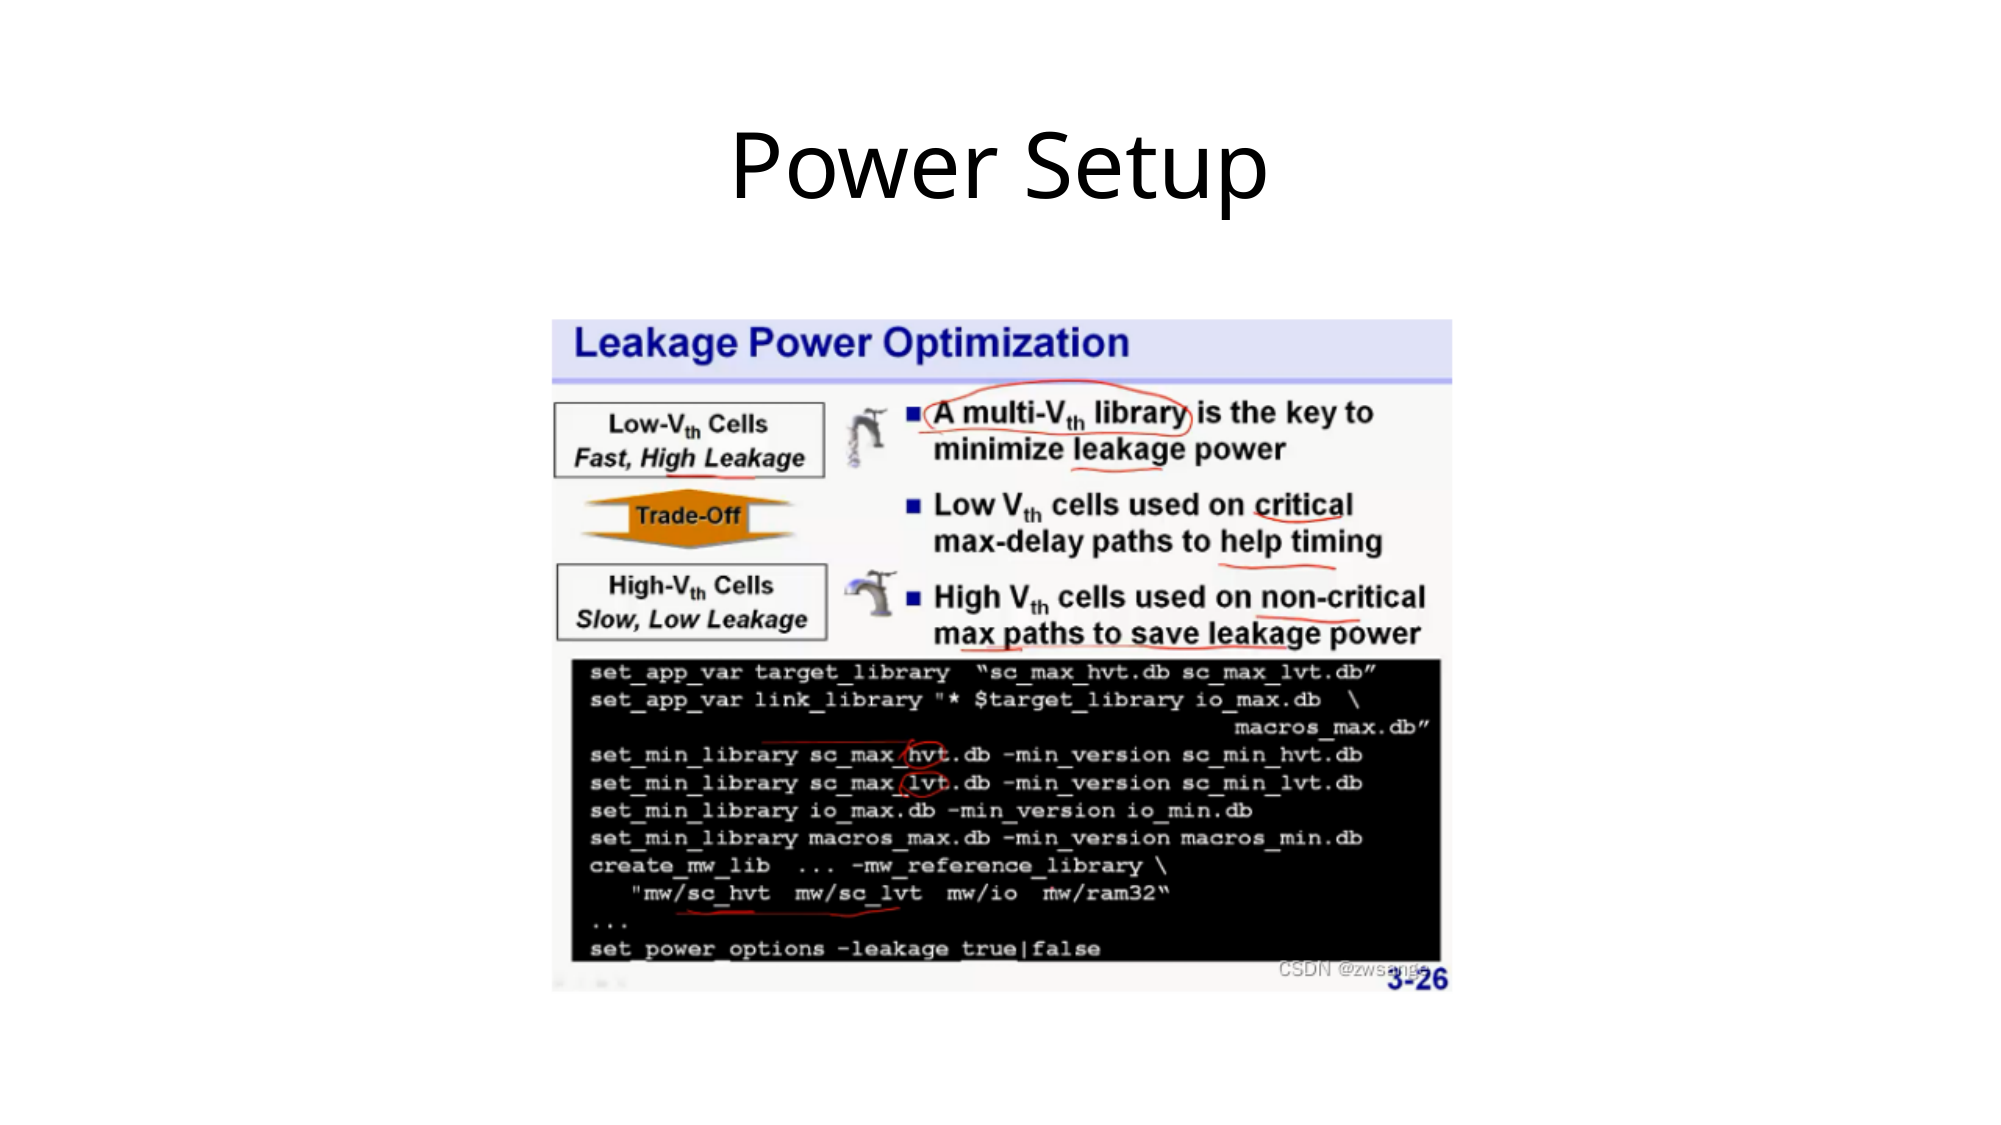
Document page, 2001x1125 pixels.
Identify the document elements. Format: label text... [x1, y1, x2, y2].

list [545, 317, 1454, 995]
title Power Setup [137, 59, 1863, 278]
